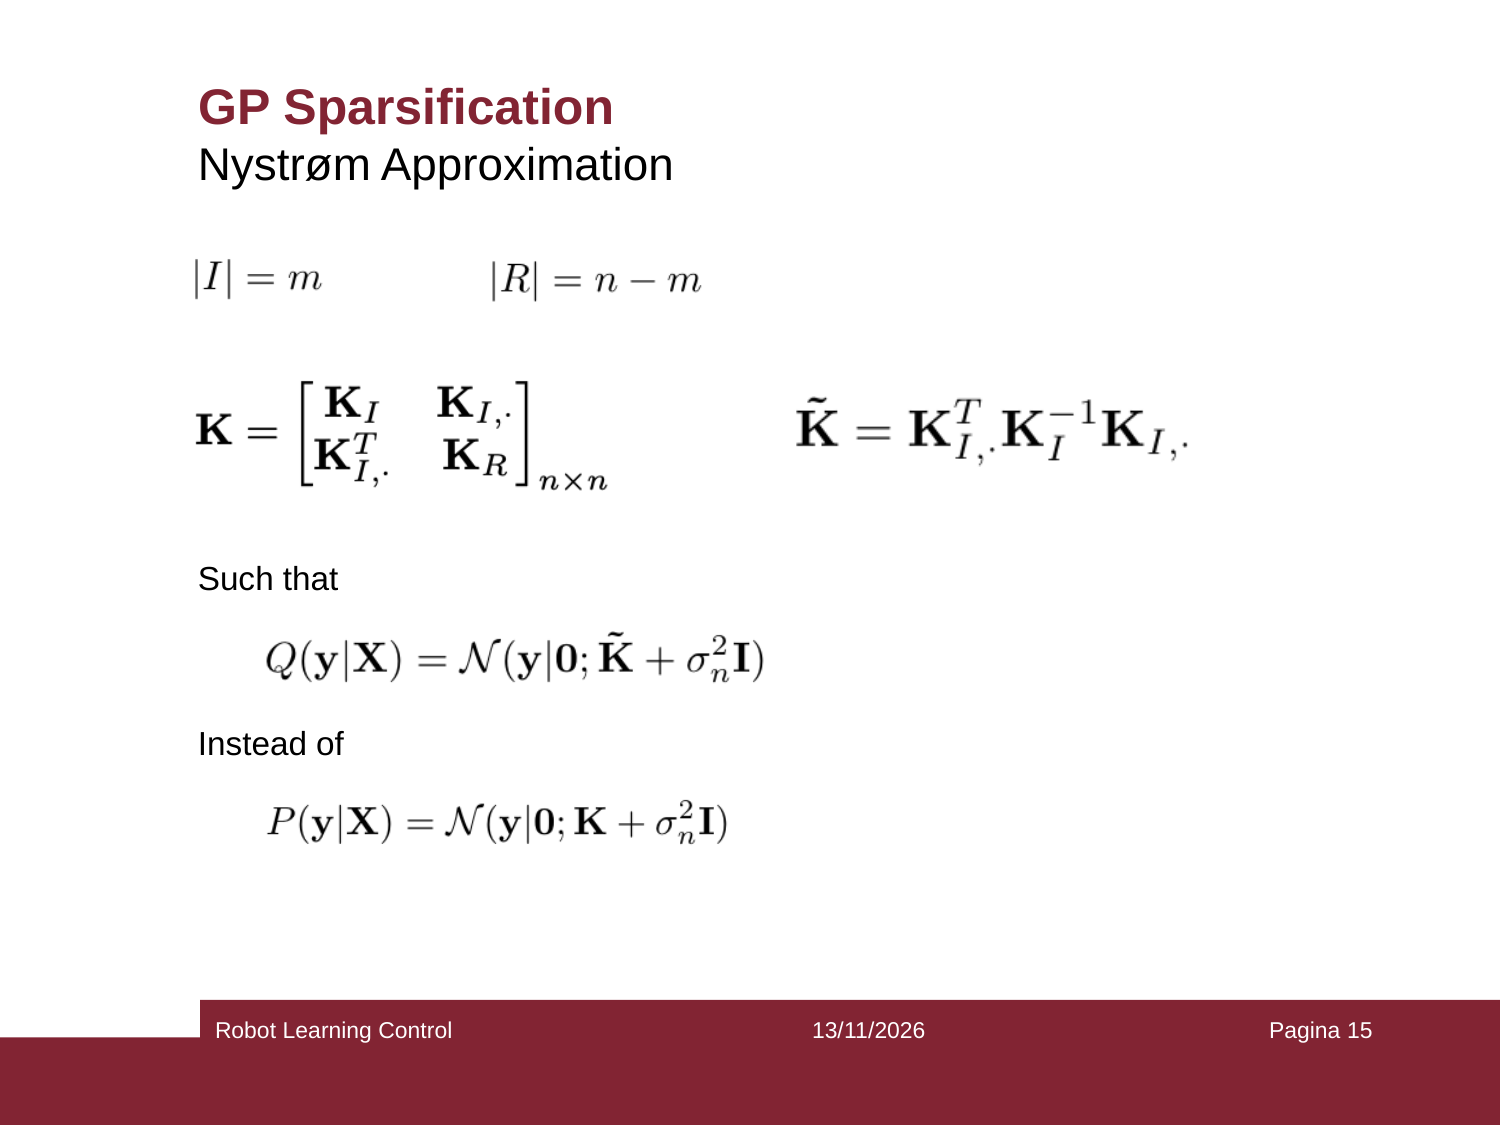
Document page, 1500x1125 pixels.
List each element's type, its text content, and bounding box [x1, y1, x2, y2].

slide_number Pagina 15 [1074, 1008, 1388, 1084]
text_box Such that [183, 549, 417, 605]
picture [259, 630, 774, 690]
picture [479, 249, 710, 309]
text_box Instead of [183, 715, 417, 770]
picture [183, 248, 335, 309]
text_box Nystrøm Approximation [183, 127, 1398, 198]
title GP Sparsification [183, 67, 1424, 163]
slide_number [712, 1008, 1025, 1084]
footer Robot Learning Control [200, 1008, 675, 1084]
picture [258, 794, 744, 855]
picture [183, 368, 616, 504]
picture [784, 387, 1203, 467]
